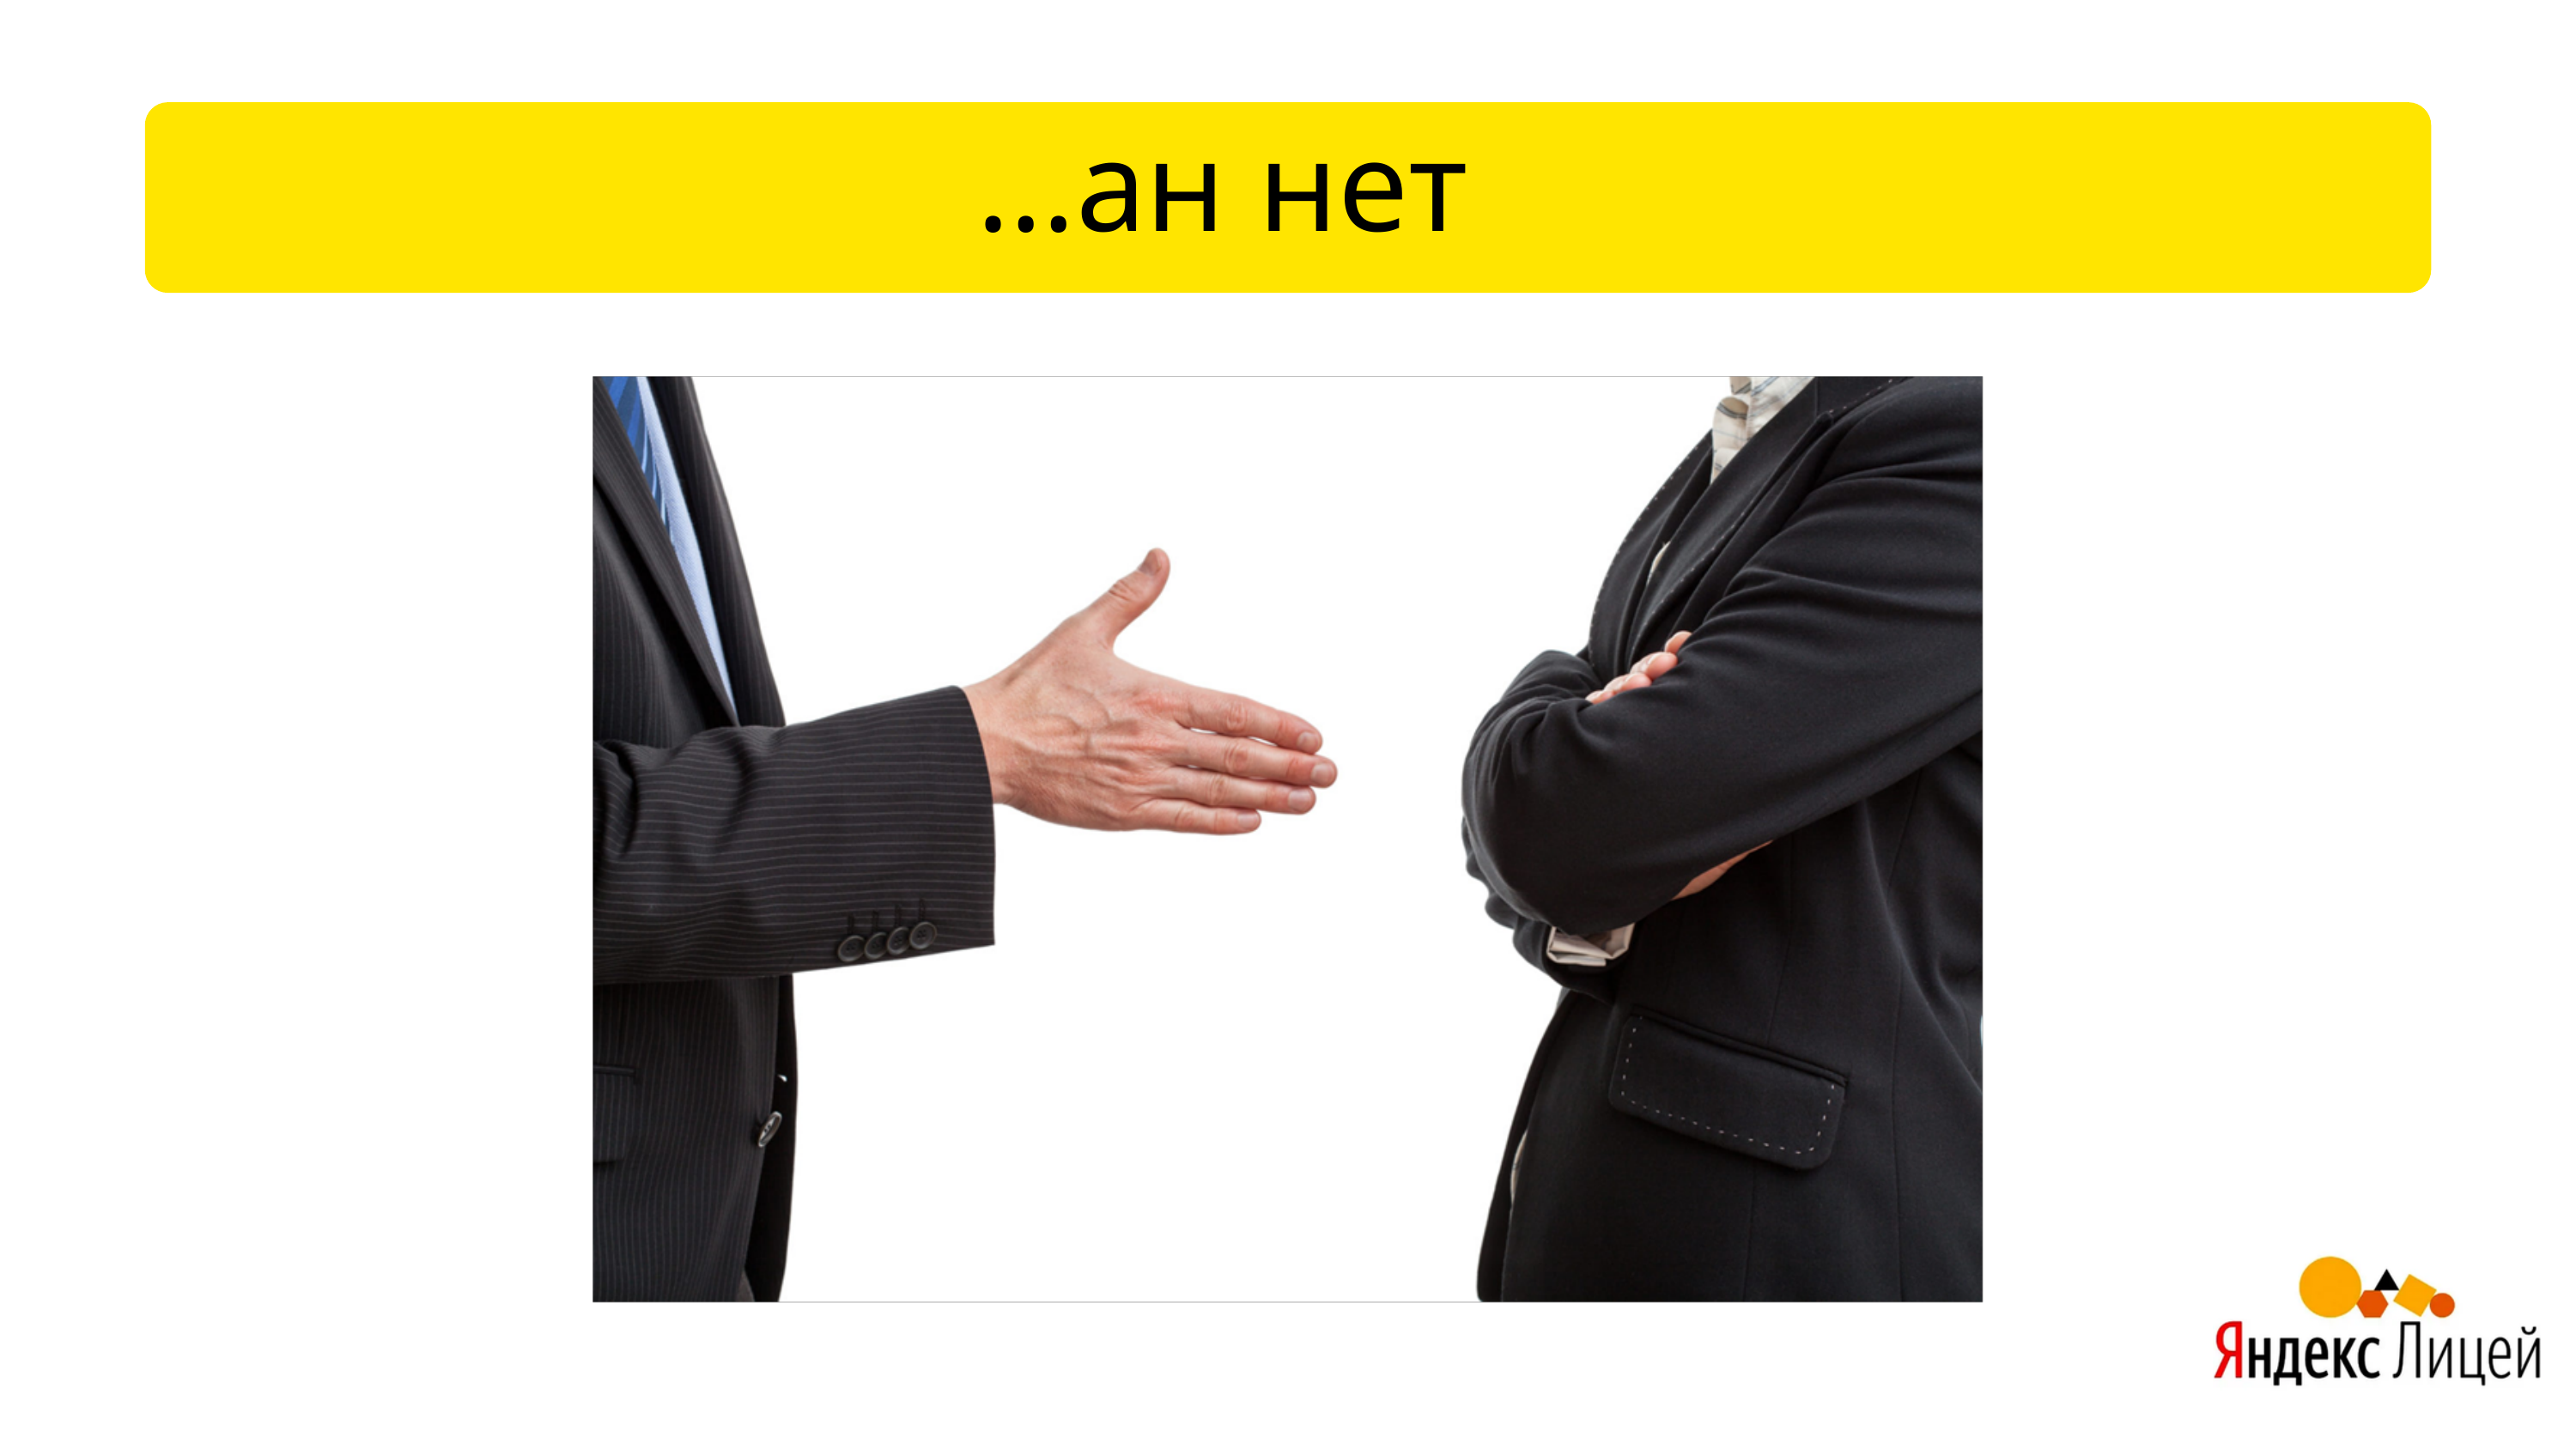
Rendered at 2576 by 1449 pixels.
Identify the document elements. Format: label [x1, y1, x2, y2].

picture [2212, 1203, 2541, 1449]
picture [592, 375, 1984, 1304]
text_box [144, 101, 2432, 294]
